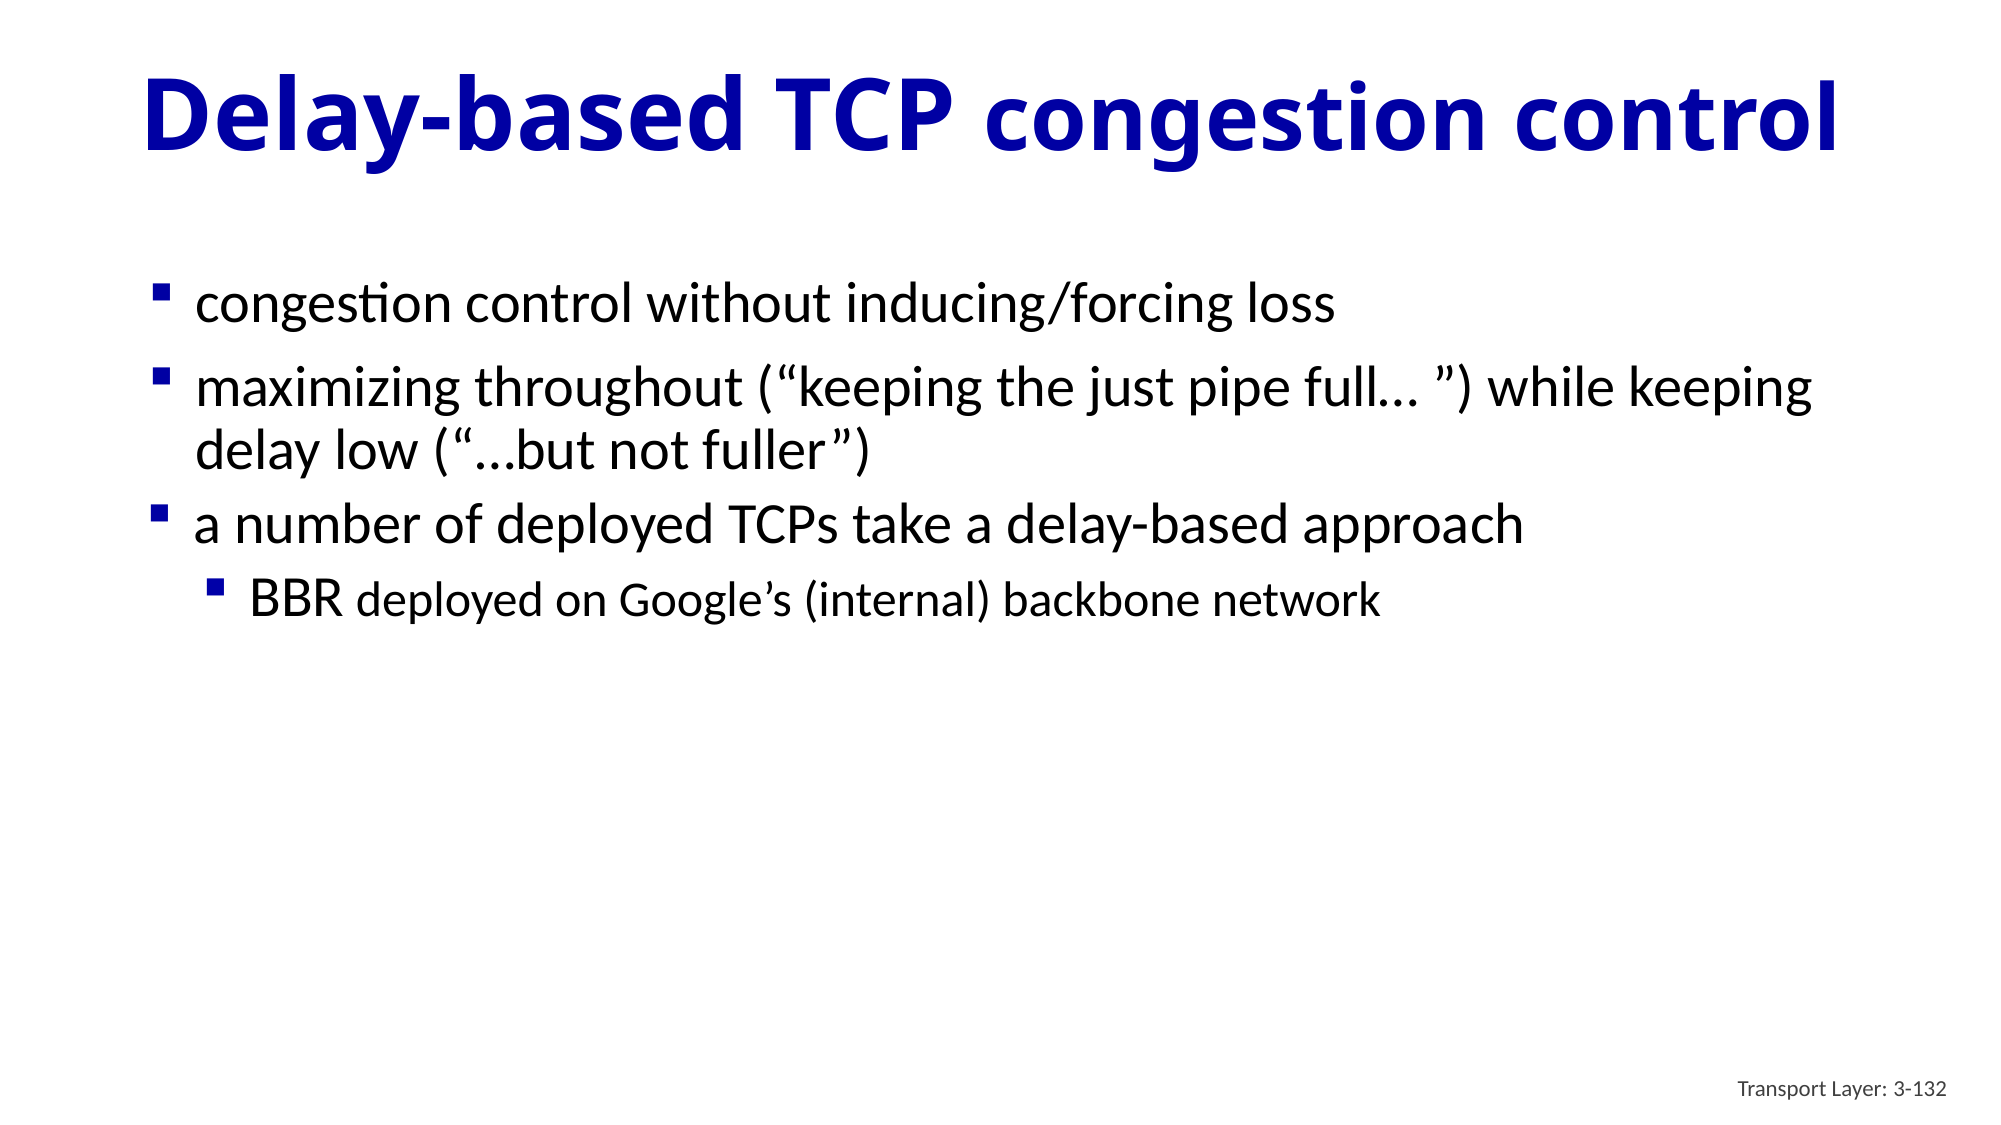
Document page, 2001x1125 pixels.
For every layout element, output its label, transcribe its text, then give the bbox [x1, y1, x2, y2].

text_box congestion control without inducing/forcing loss maximizing throughout (“keeping the just pipe full… ”) while keeping delay low (“…but not fuller”) [94, 264, 1963, 625]
text_box a number of deployed TCPs take a delay-based approach BBR deployed on Google’s (internal) backbone network [92, 485, 1961, 845]
slide_number Transport Layer: 3-132 [1512, 1056, 1963, 1117]
title Delay-based TCP congestion control [124, 44, 1994, 192]
